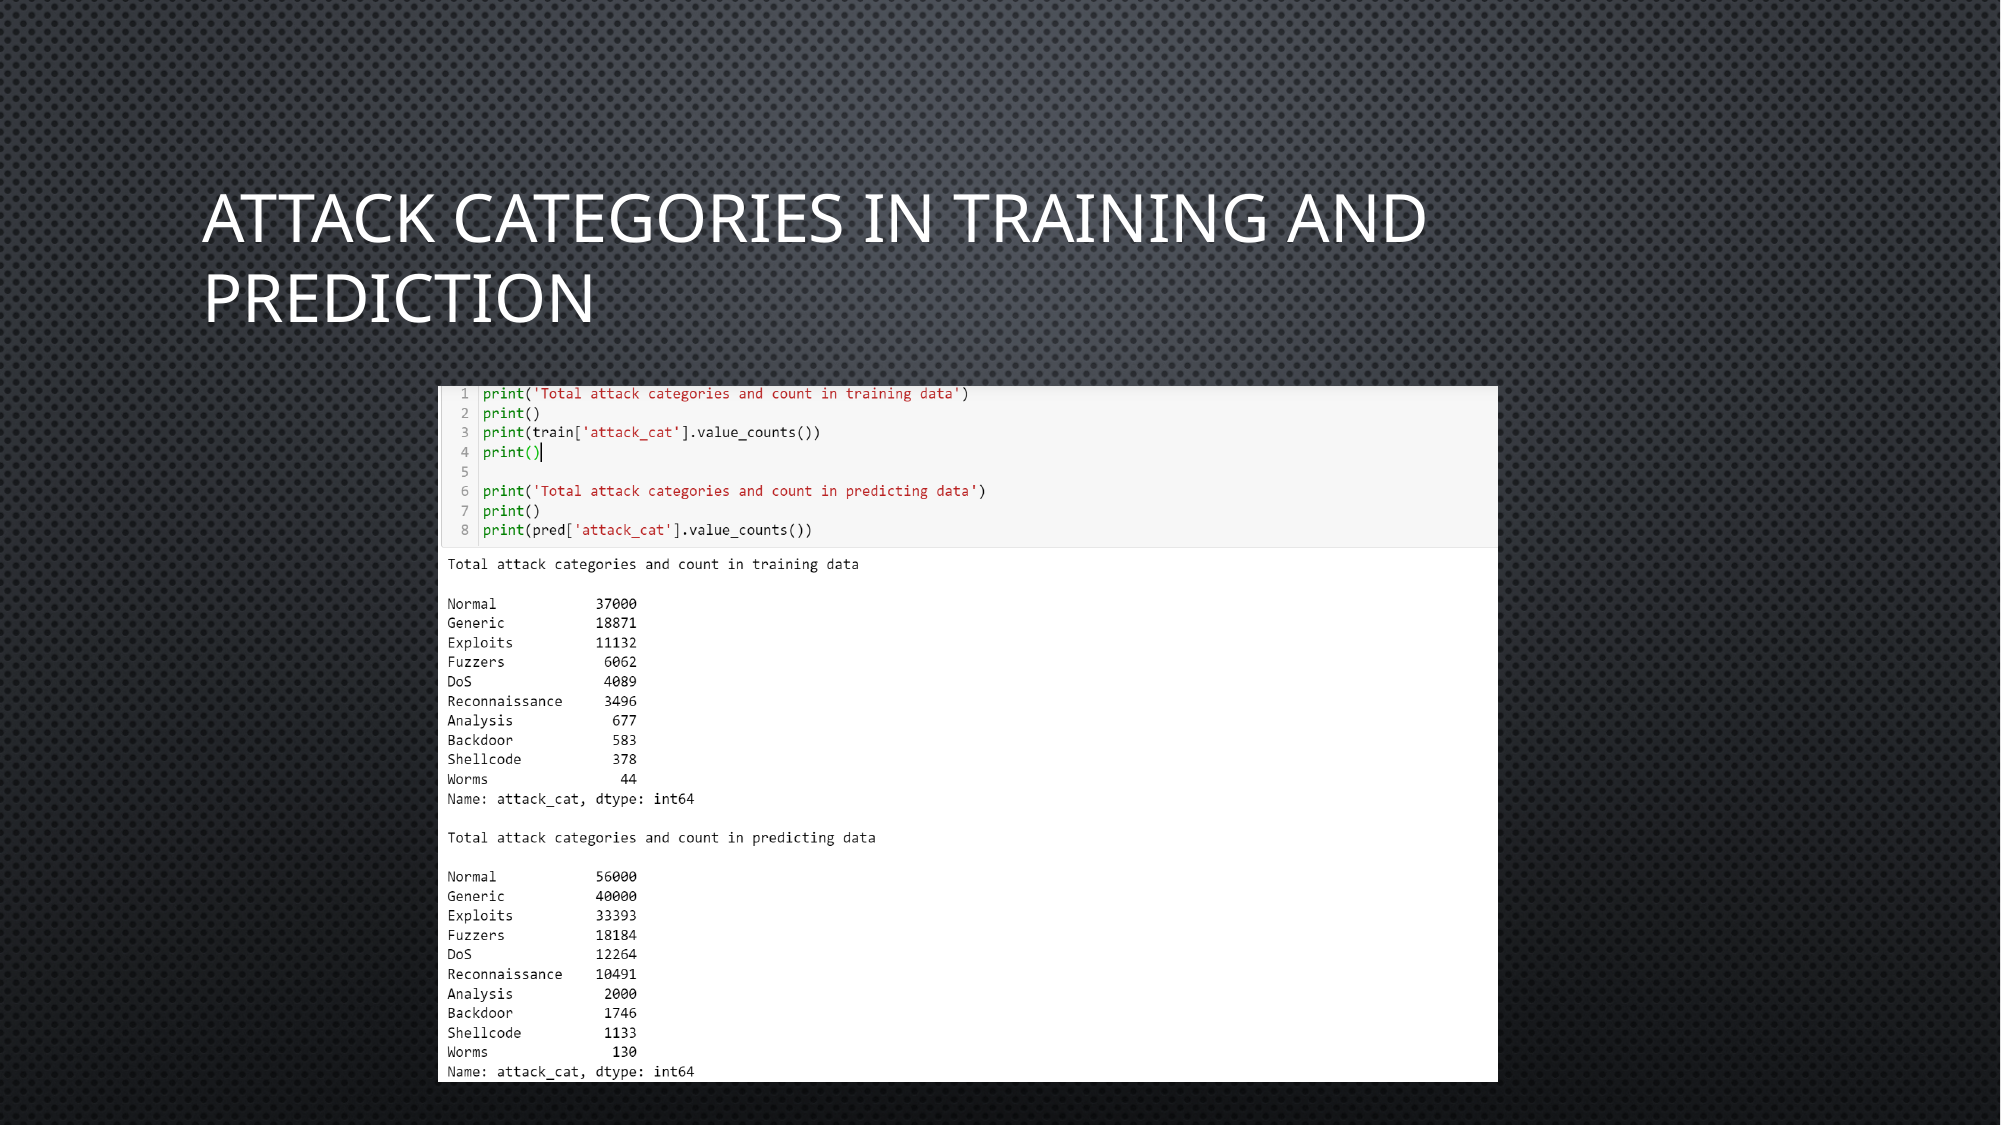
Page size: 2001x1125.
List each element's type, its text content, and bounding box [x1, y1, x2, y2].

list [437, 386, 1499, 1082]
title Attack categories in training and prediction [187, 99, 1813, 413]
